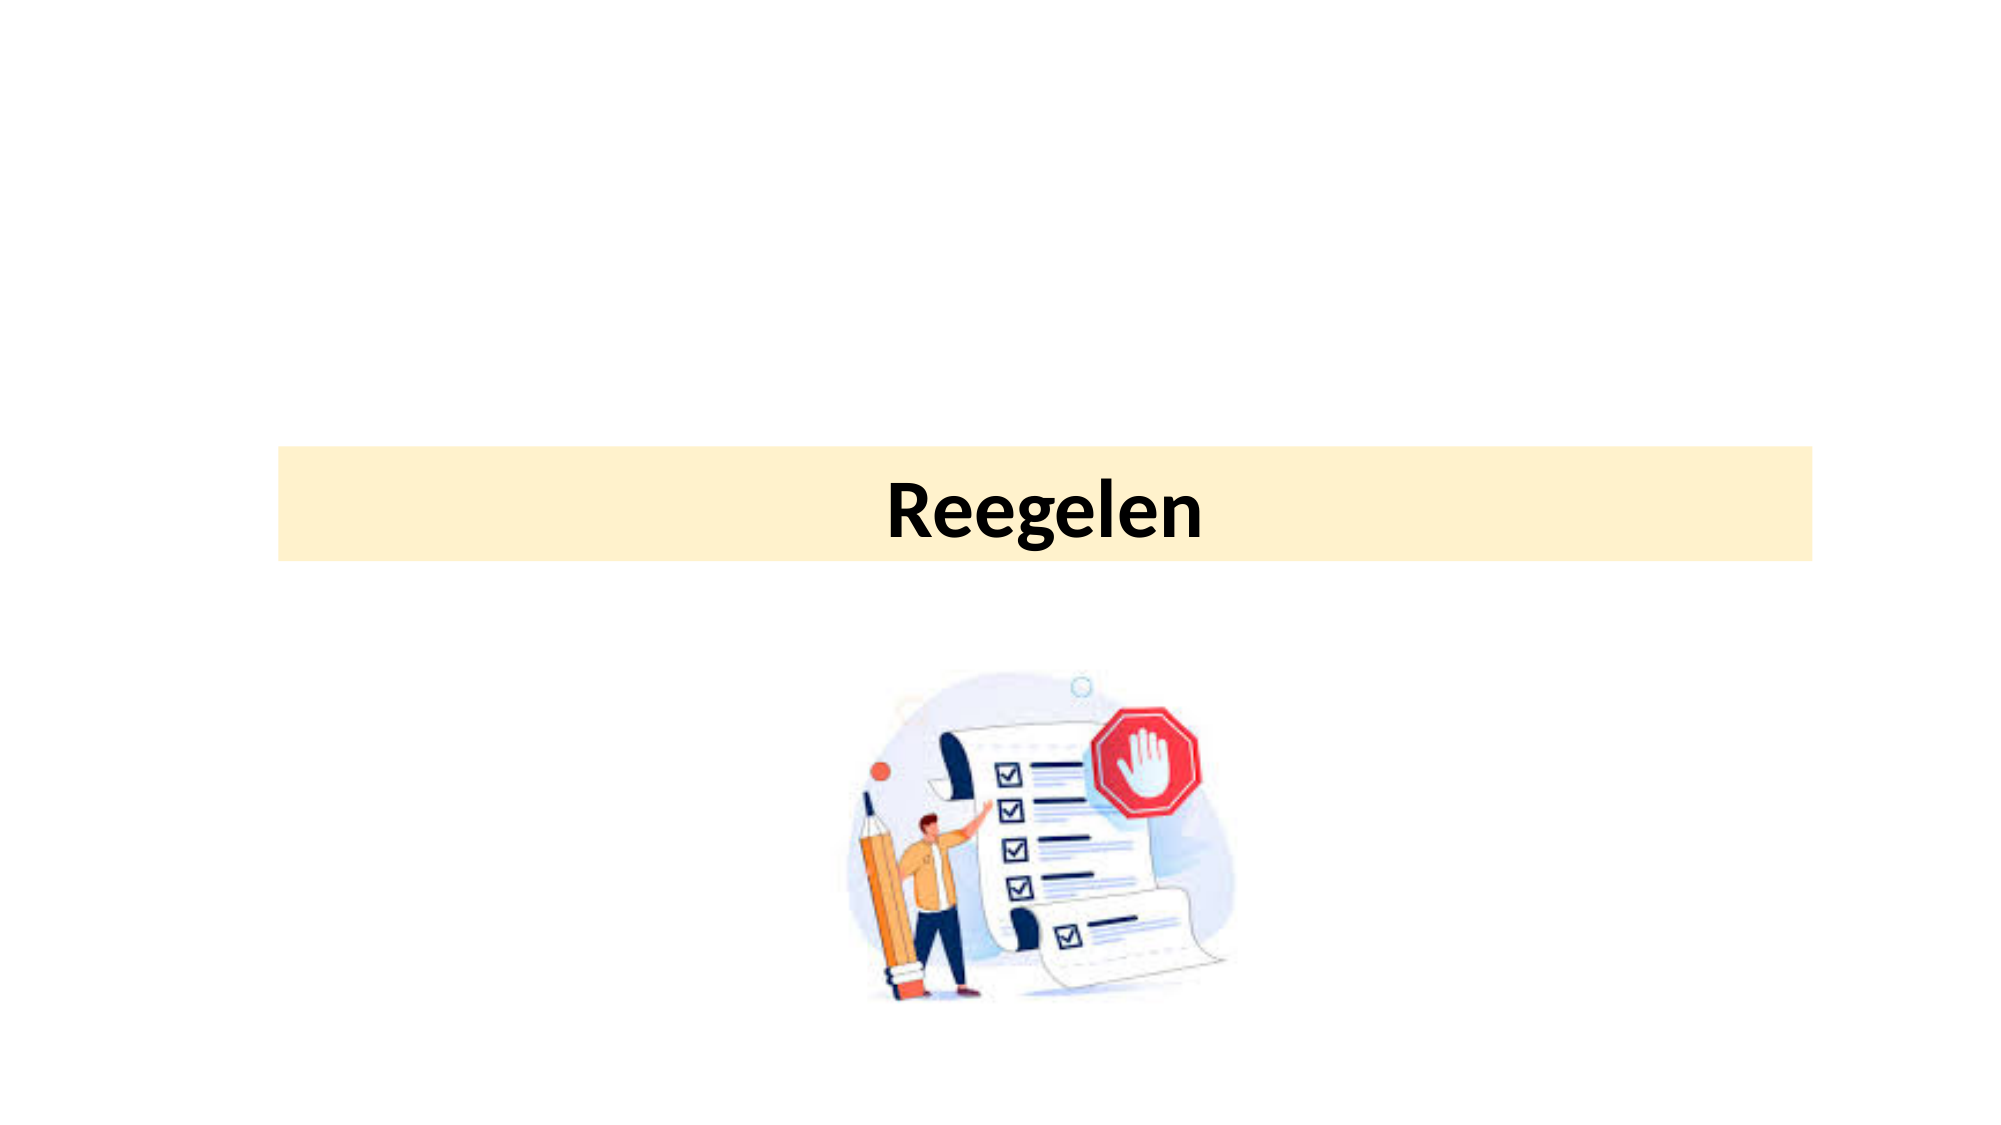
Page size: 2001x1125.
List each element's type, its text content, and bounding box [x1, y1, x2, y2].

text_box Reegelen [278, 446, 1813, 562]
picture [739, 615, 1344, 1059]
